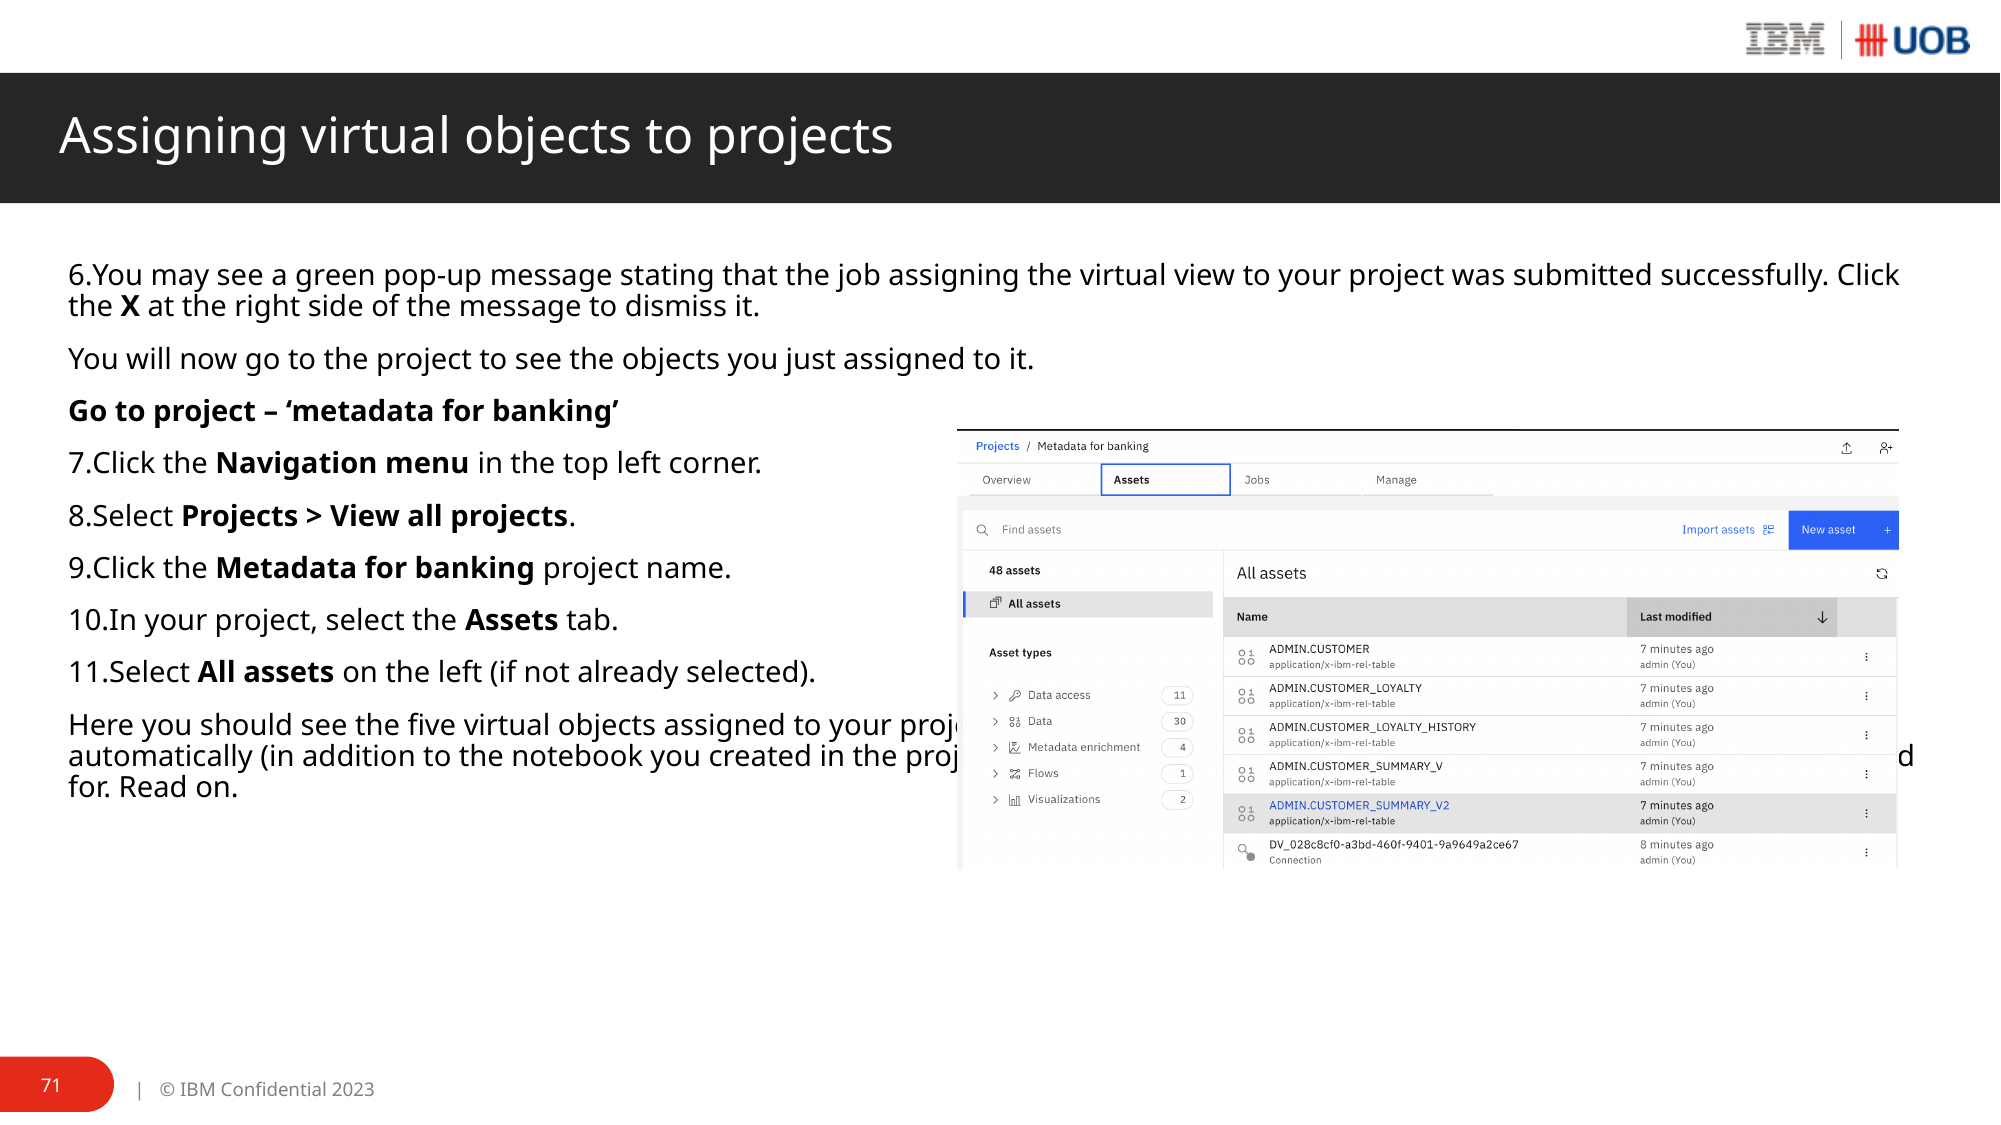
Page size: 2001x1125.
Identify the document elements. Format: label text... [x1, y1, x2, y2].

title Assigning virtual objects to projects [59, 102, 1937, 174]
list You may see a green pop-up message stating that the job assigning the virtual view to your project was submitted successfully. Click the X at the right side of the message to dismiss it. You will now go to the project to see the objects you just assigned to it. Go to project – ‘metadata for banking’ Click the Navigation menu in the top left corner. Select Projects > View all projects. Click the Metadata for banking project name. In your project, select the Assets tab. Select All assets on the left (if not already selected). Here you should see the five virtual objects assigned to your project, as well as a Connection asset that was created for you automatically (in addition to the notebook you created in the project earlier). You may be wondering what that connection asset is used for. Read on. [59, 256, 1937, 1007]
picture [1855, 10, 1970, 71]
picture [957, 429, 1899, 869]
